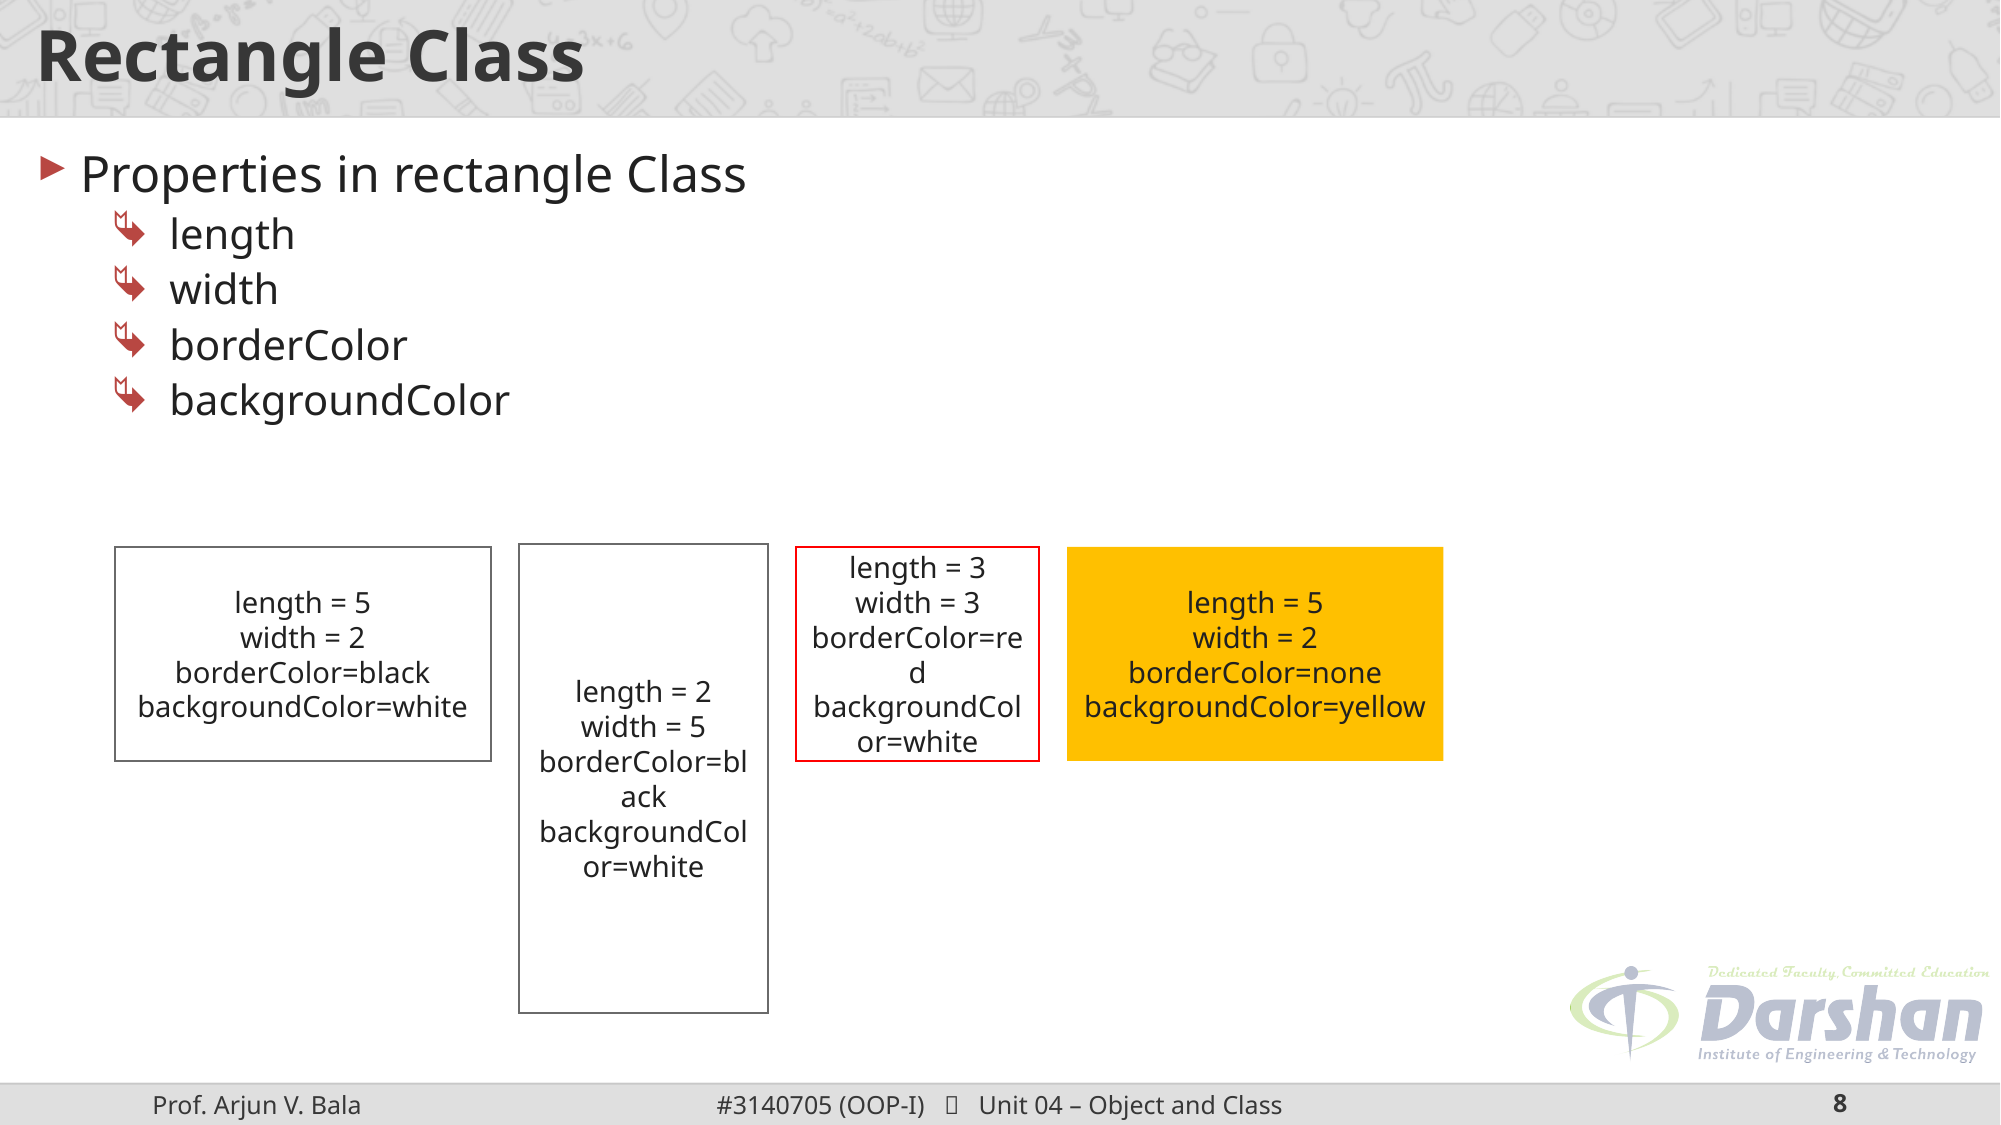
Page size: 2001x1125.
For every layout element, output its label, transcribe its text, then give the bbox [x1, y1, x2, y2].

title Rectangle Class [0, 0, 2000, 117]
text_box length = 5 width = 2 borderColor=none backgroundColor=yellow [1066, 546, 1444, 762]
text_box length = 2 width = 5 borderColor=black backgroundColor=white [518, 543, 769, 1014]
text_box length = 5 width = 2 borderColor=black backgroundColor=white [114, 546, 492, 762]
text_box length = 3 width = 3 borderColor=red backgroundColor=white [795, 546, 1040, 762]
list Properties in rectangle Class length width borderColor backgroundColor [21, 141, 1979, 474]
